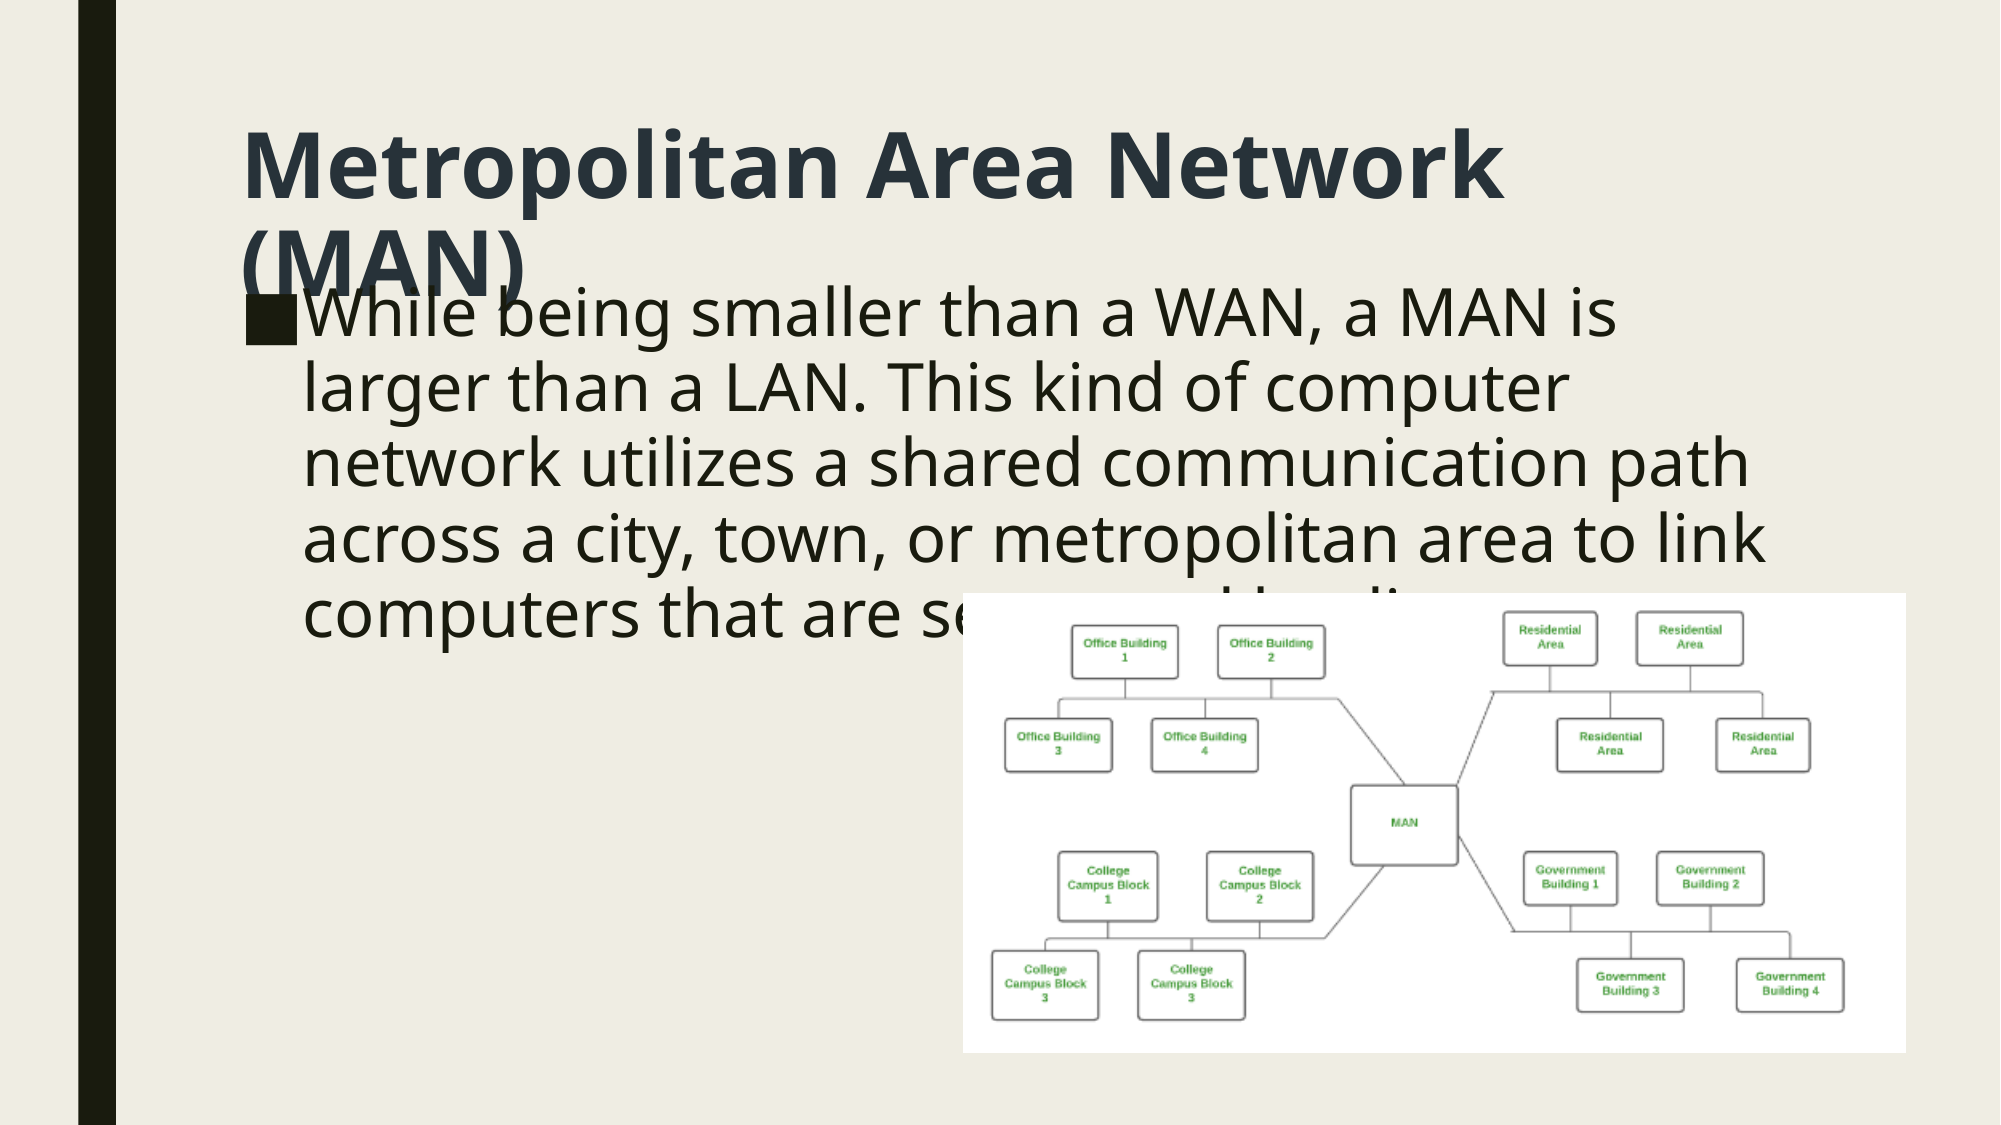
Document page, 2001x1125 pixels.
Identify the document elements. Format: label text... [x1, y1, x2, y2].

list While being smaller than a WAN, a MAN is larger than a LAN. This kind of computer network utilizes a shared communication path across a city, town, or metropolitan area to link computers that are separated by distance. [225, 268, 1800, 857]
title Metropolitan Area Network (MAN) [225, 112, 1800, 268]
picture [963, 593, 1906, 1053]
